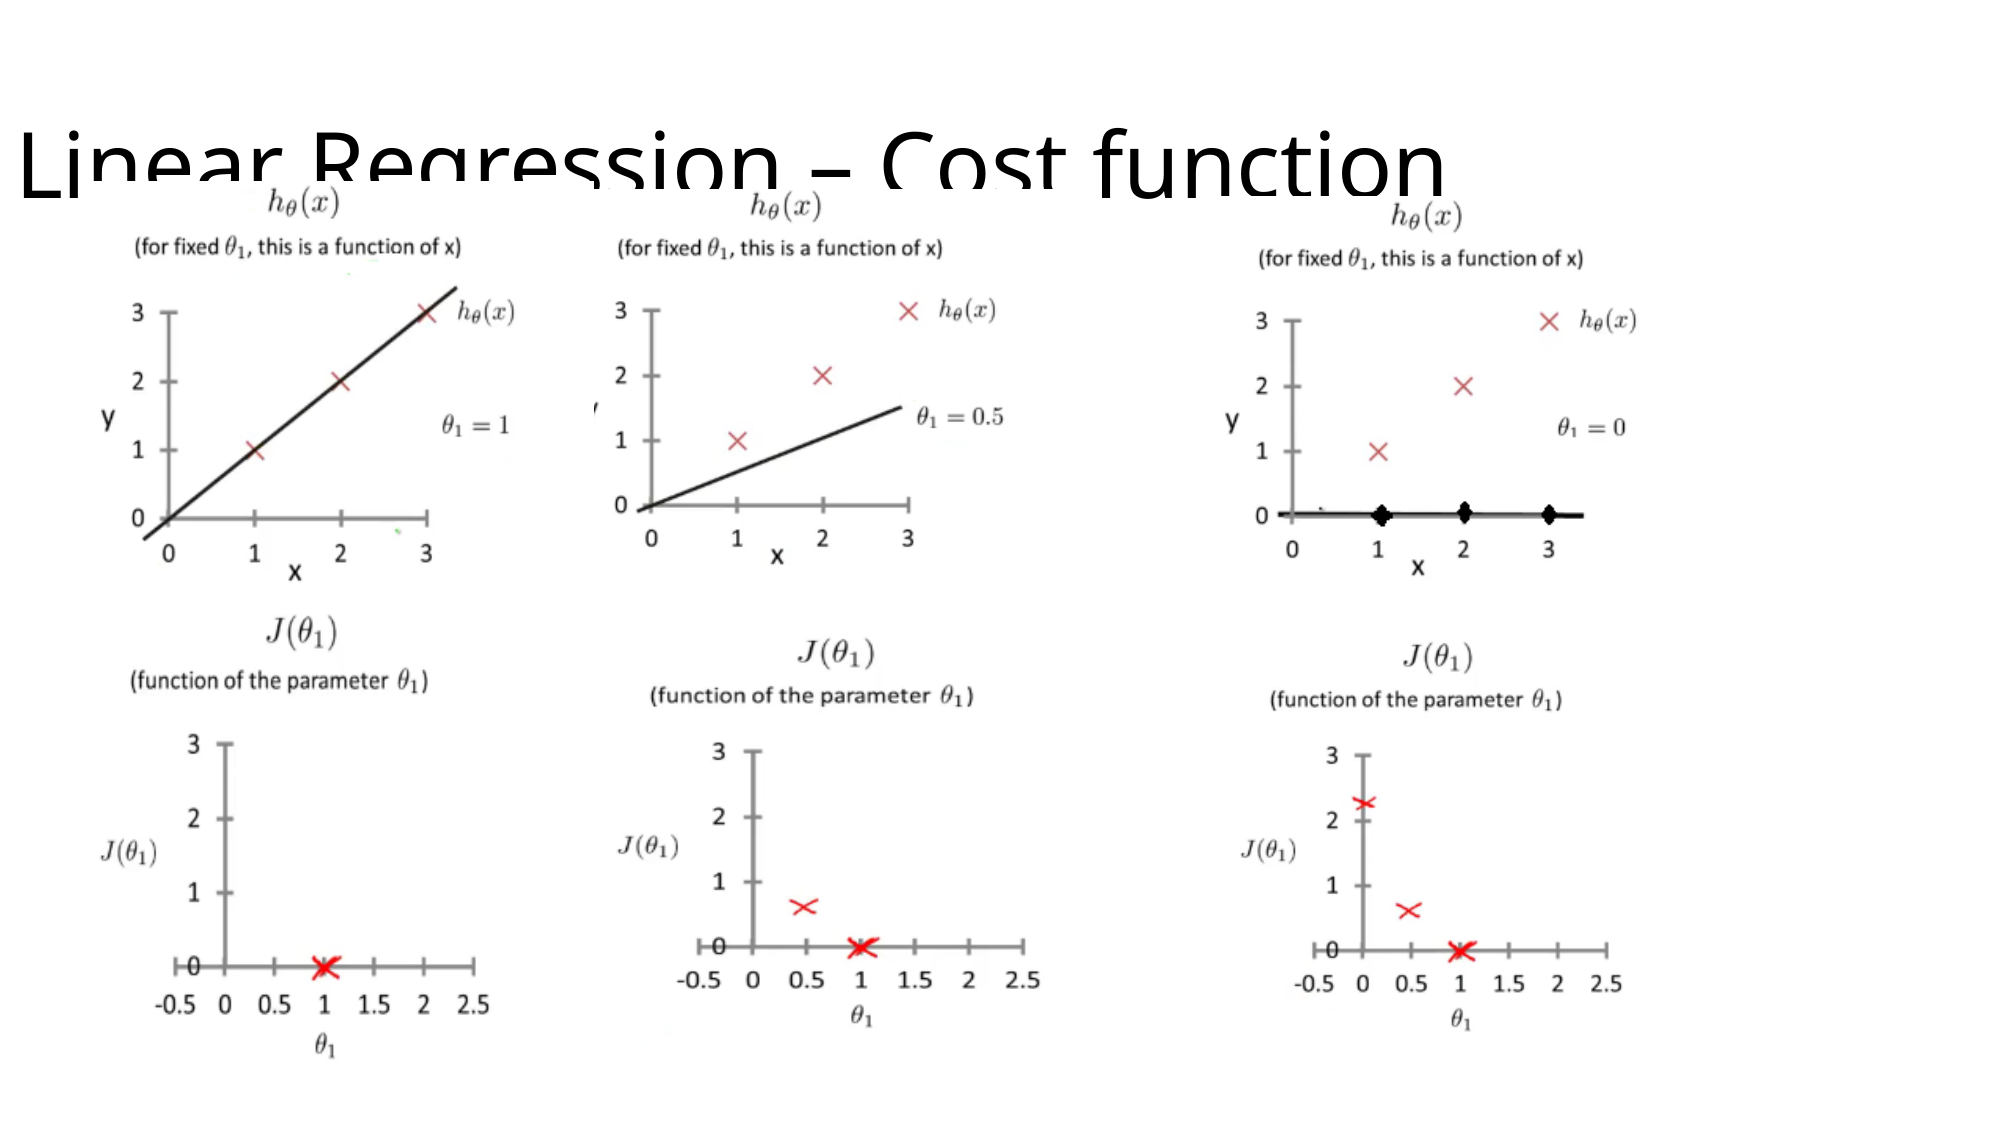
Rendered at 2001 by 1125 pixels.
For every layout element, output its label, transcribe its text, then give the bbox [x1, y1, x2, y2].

title Linear Regression – Cost function [0, 59, 1725, 278]
picture [1228, 631, 1637, 1049]
picture [1210, 196, 1656, 613]
picture [89, 181, 1069, 1088]
